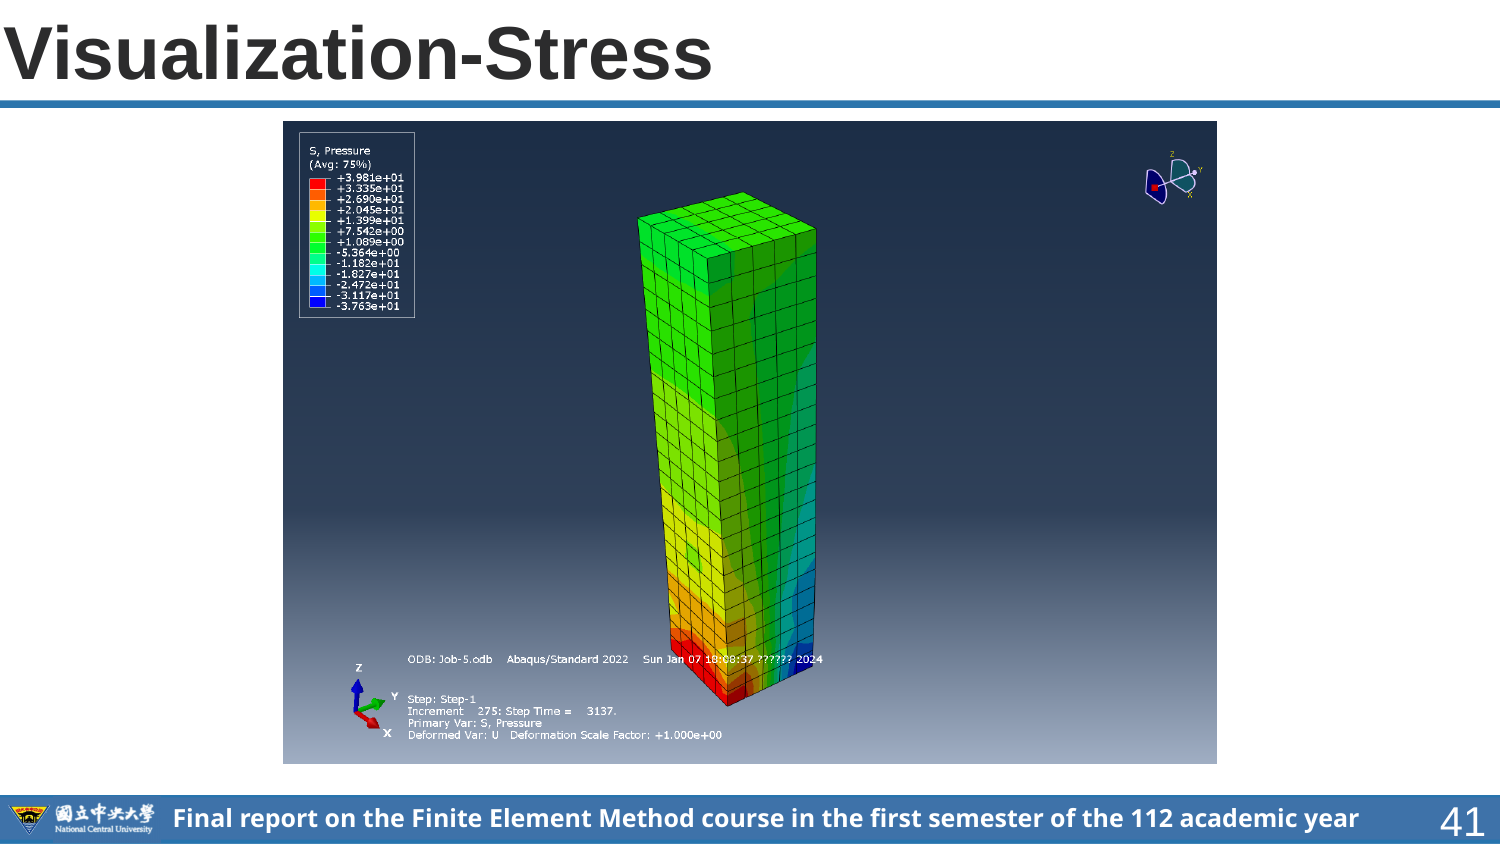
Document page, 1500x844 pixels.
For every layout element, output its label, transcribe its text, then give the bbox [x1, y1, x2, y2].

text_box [0, 793, 1500, 844]
title Visualization-Stress [3, 13, 1284, 96]
picture [283, 121, 1217, 764]
